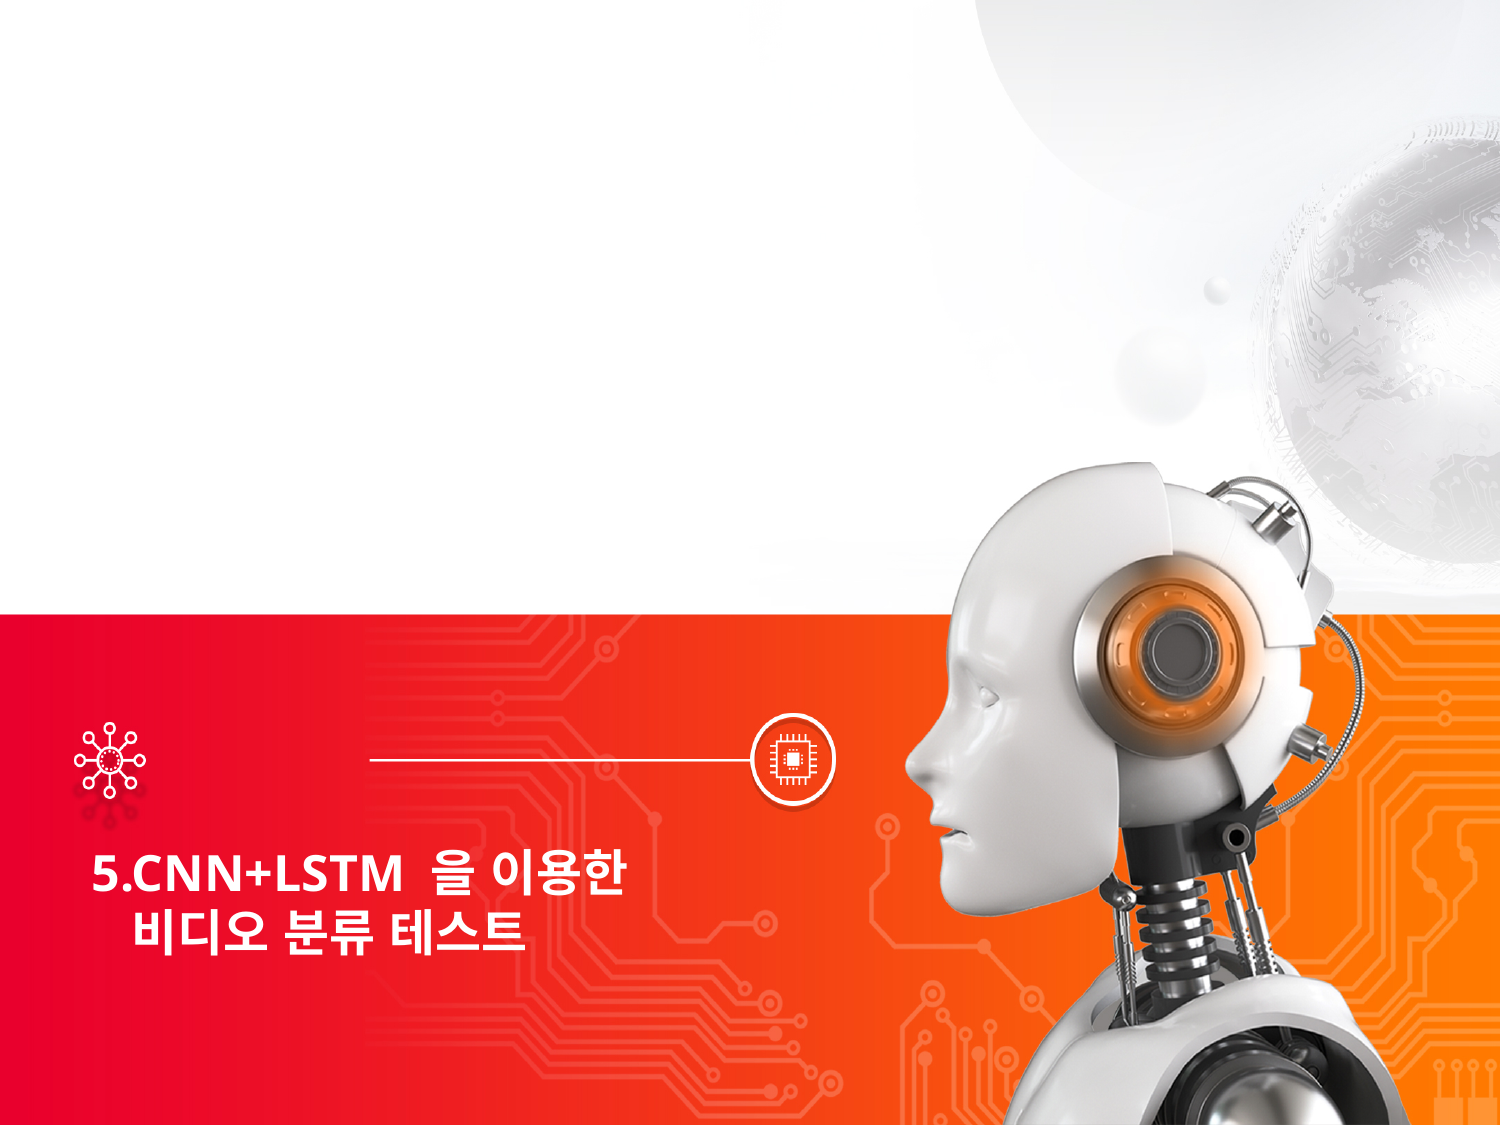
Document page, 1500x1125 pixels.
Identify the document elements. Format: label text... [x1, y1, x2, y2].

picture [0, 0, 1500, 1125]
text_box 5.CNN+LSTM 을 이용한 비디오 분류 테스트 [76, 834, 1065, 969]
text_box [135, 310, 1500, 386]
